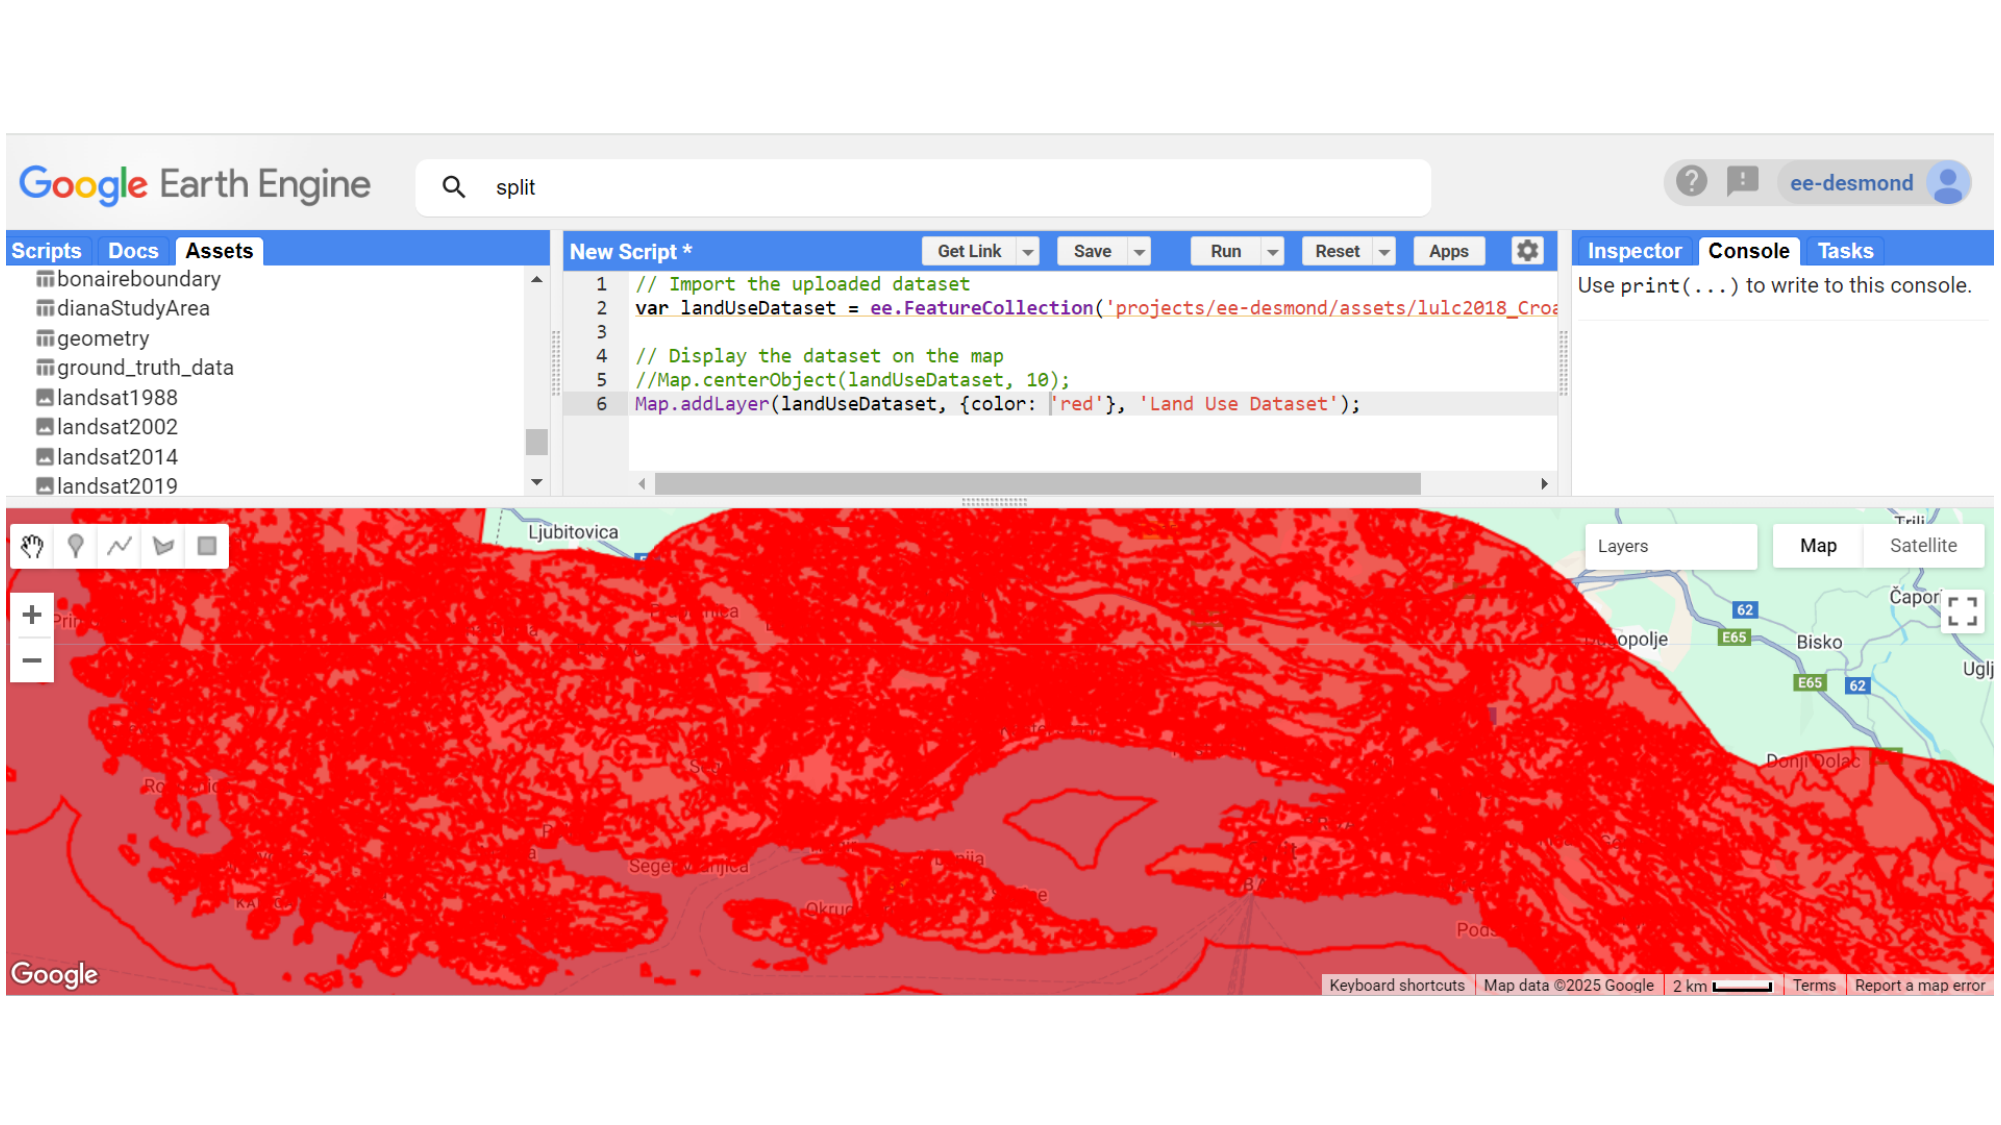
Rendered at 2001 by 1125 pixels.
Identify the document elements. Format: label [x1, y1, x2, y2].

picture [5, 128, 1995, 997]
